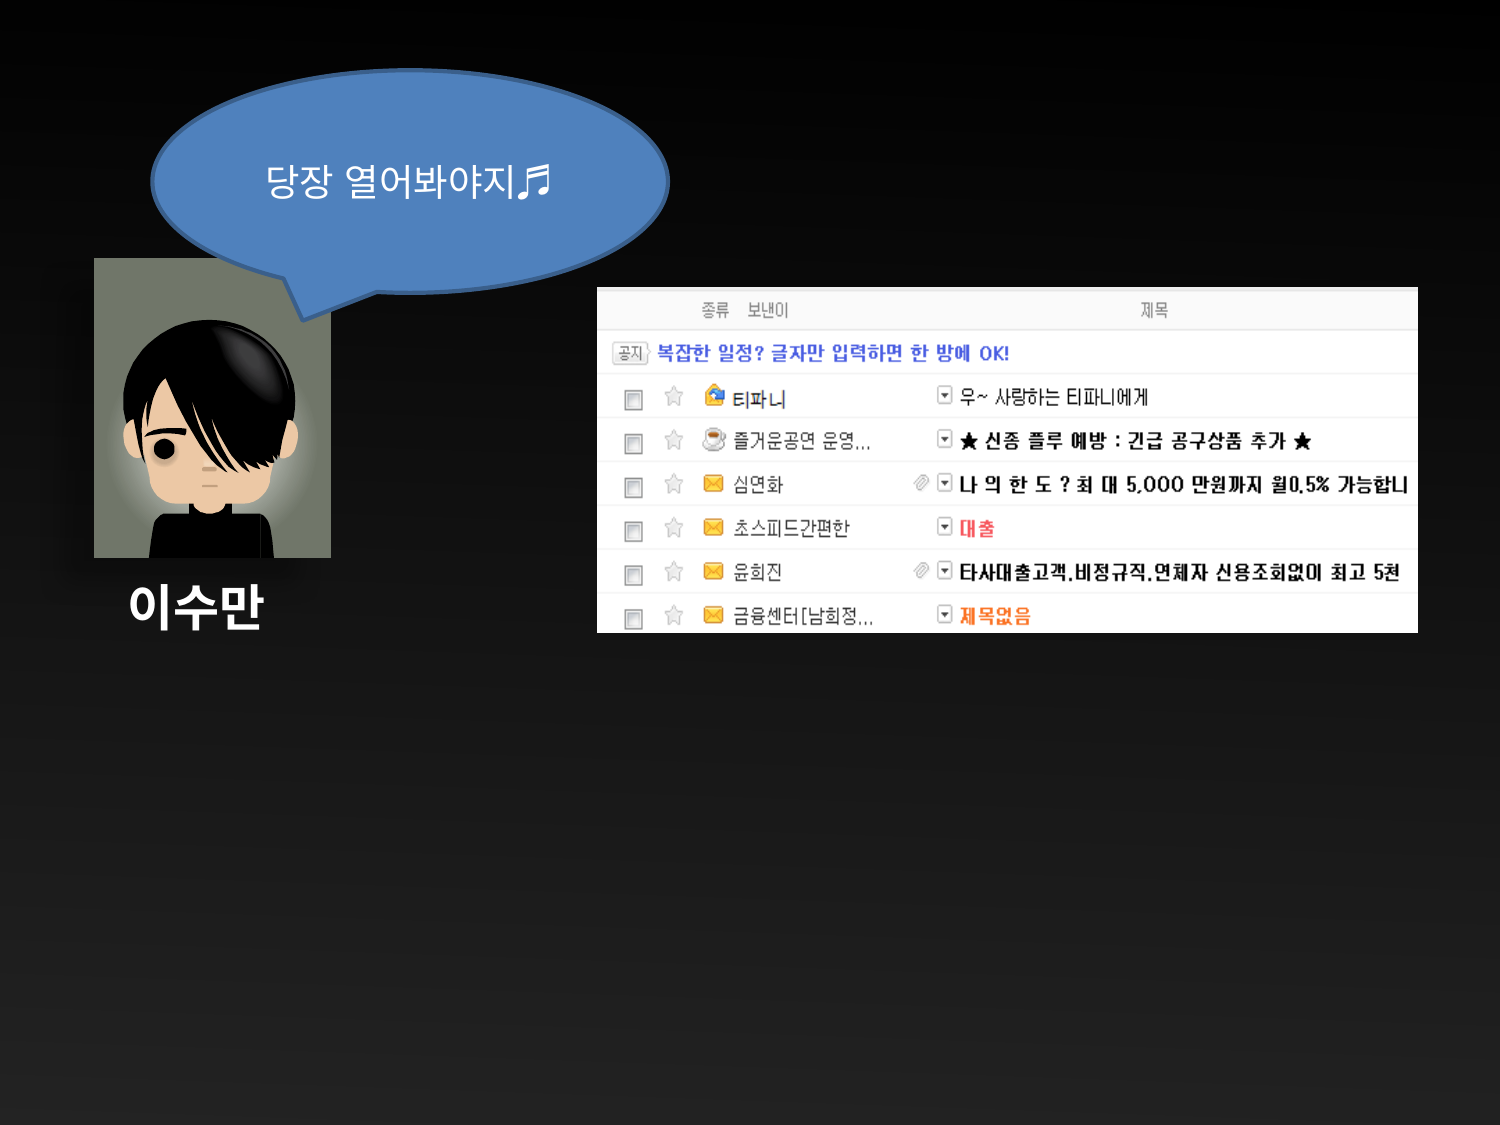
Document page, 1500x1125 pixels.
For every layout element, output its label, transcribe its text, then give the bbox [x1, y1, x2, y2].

text_box 이수만 [112, 568, 281, 644]
text_box 당장 열어봐야지♬ [150, 68, 671, 311]
picture [597, 287, 1419, 633]
picture [93, 257, 332, 558]
